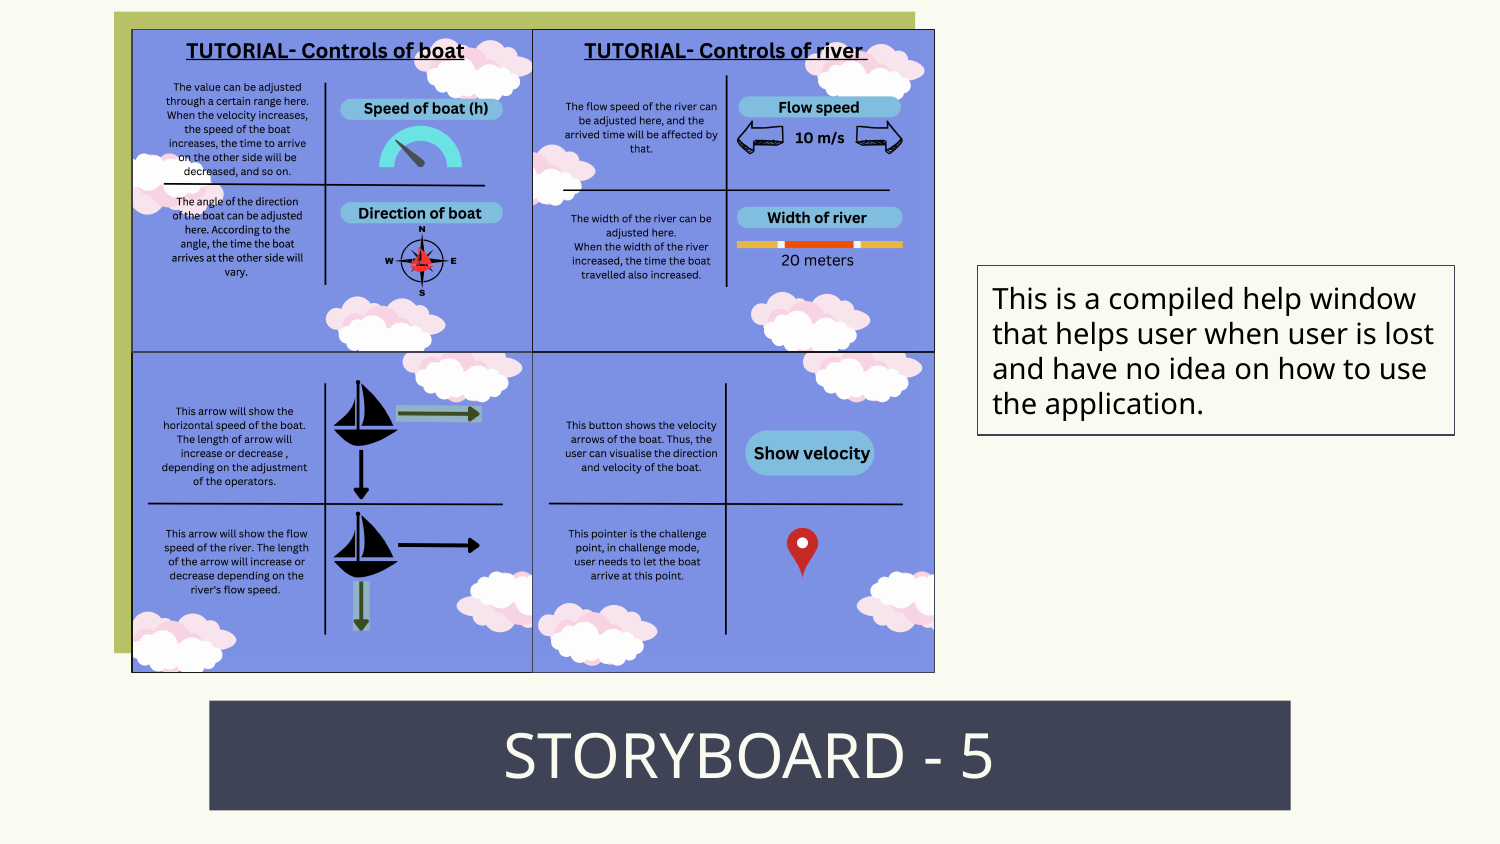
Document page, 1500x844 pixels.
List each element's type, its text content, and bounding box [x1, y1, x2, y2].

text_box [132, 30, 935, 673]
text_box This is a compiled help window that helps user when user is lost and have no idea on how to use the application. [977, 265, 1455, 436]
text_box [114, 11, 916, 654]
title STORYBOARD - 5 [209, 700, 1291, 811]
